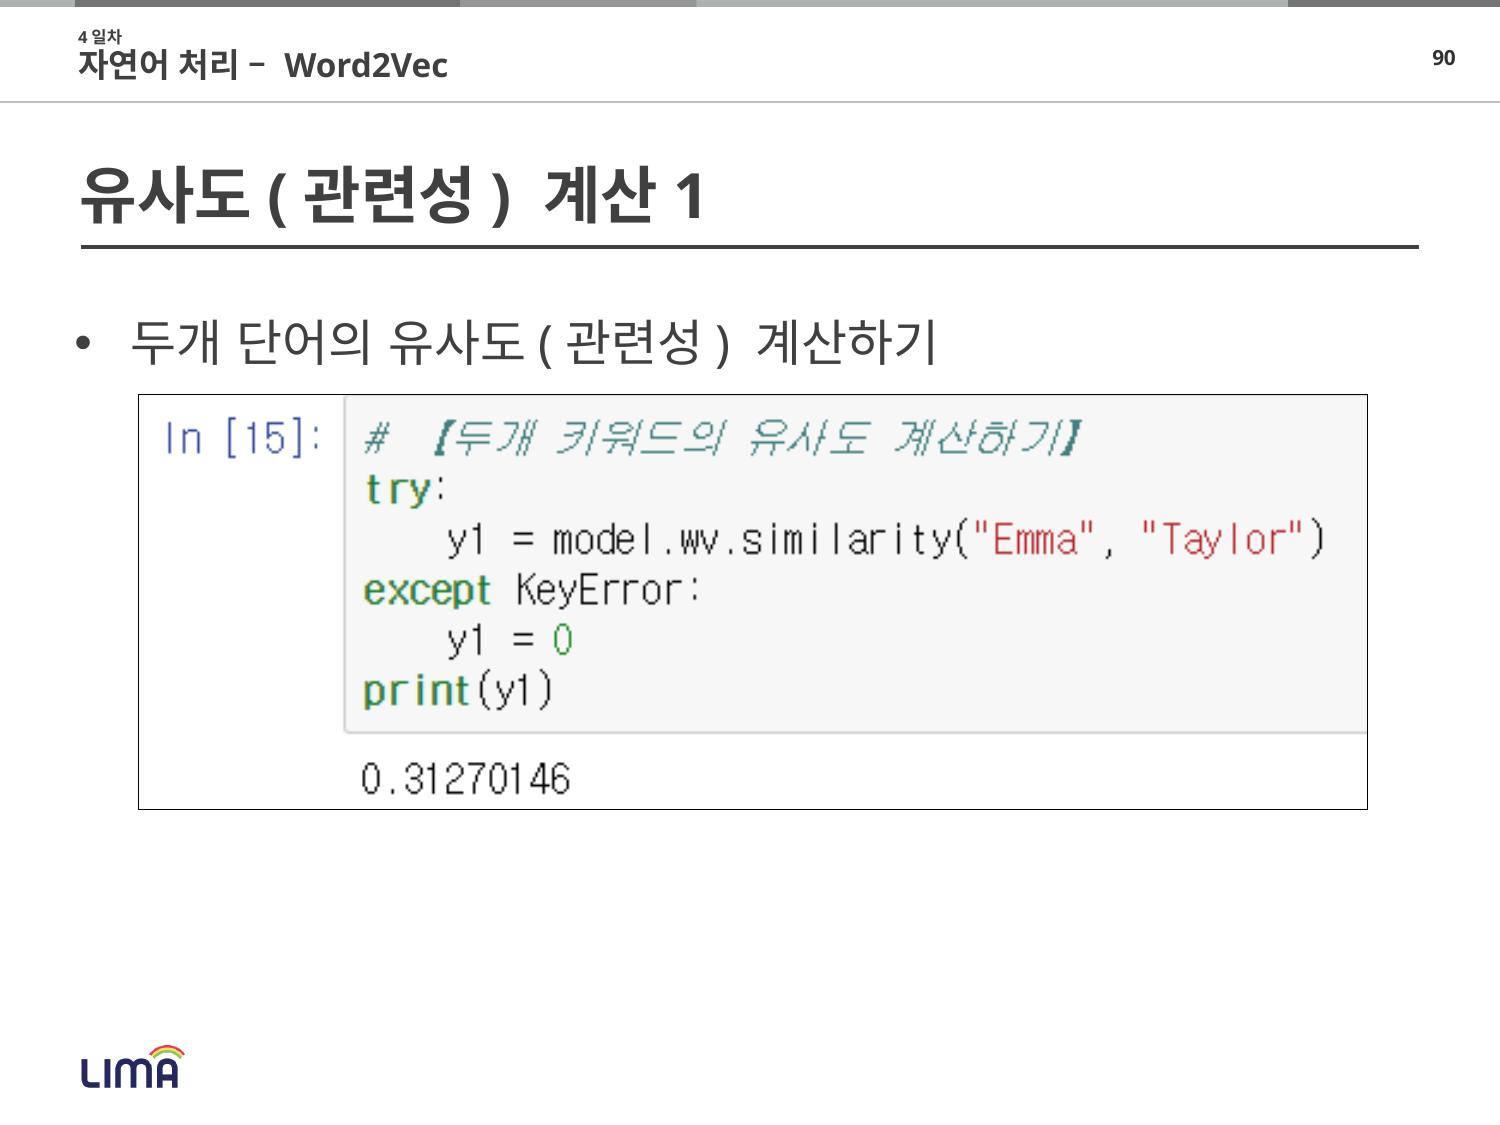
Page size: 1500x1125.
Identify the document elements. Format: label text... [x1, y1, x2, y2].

picture [81, 1045, 185, 1088]
text_box 4일차 자연어 처리 – Word2Vec [61, 21, 476, 93]
list 두개 단어의 유사도(관련성) 계산하기 [59, 304, 1431, 966]
picture [0, 0, 1500, 23]
title 유사도(관련성) 계산1 [65, 148, 1416, 257]
picture [138, 394, 1368, 810]
